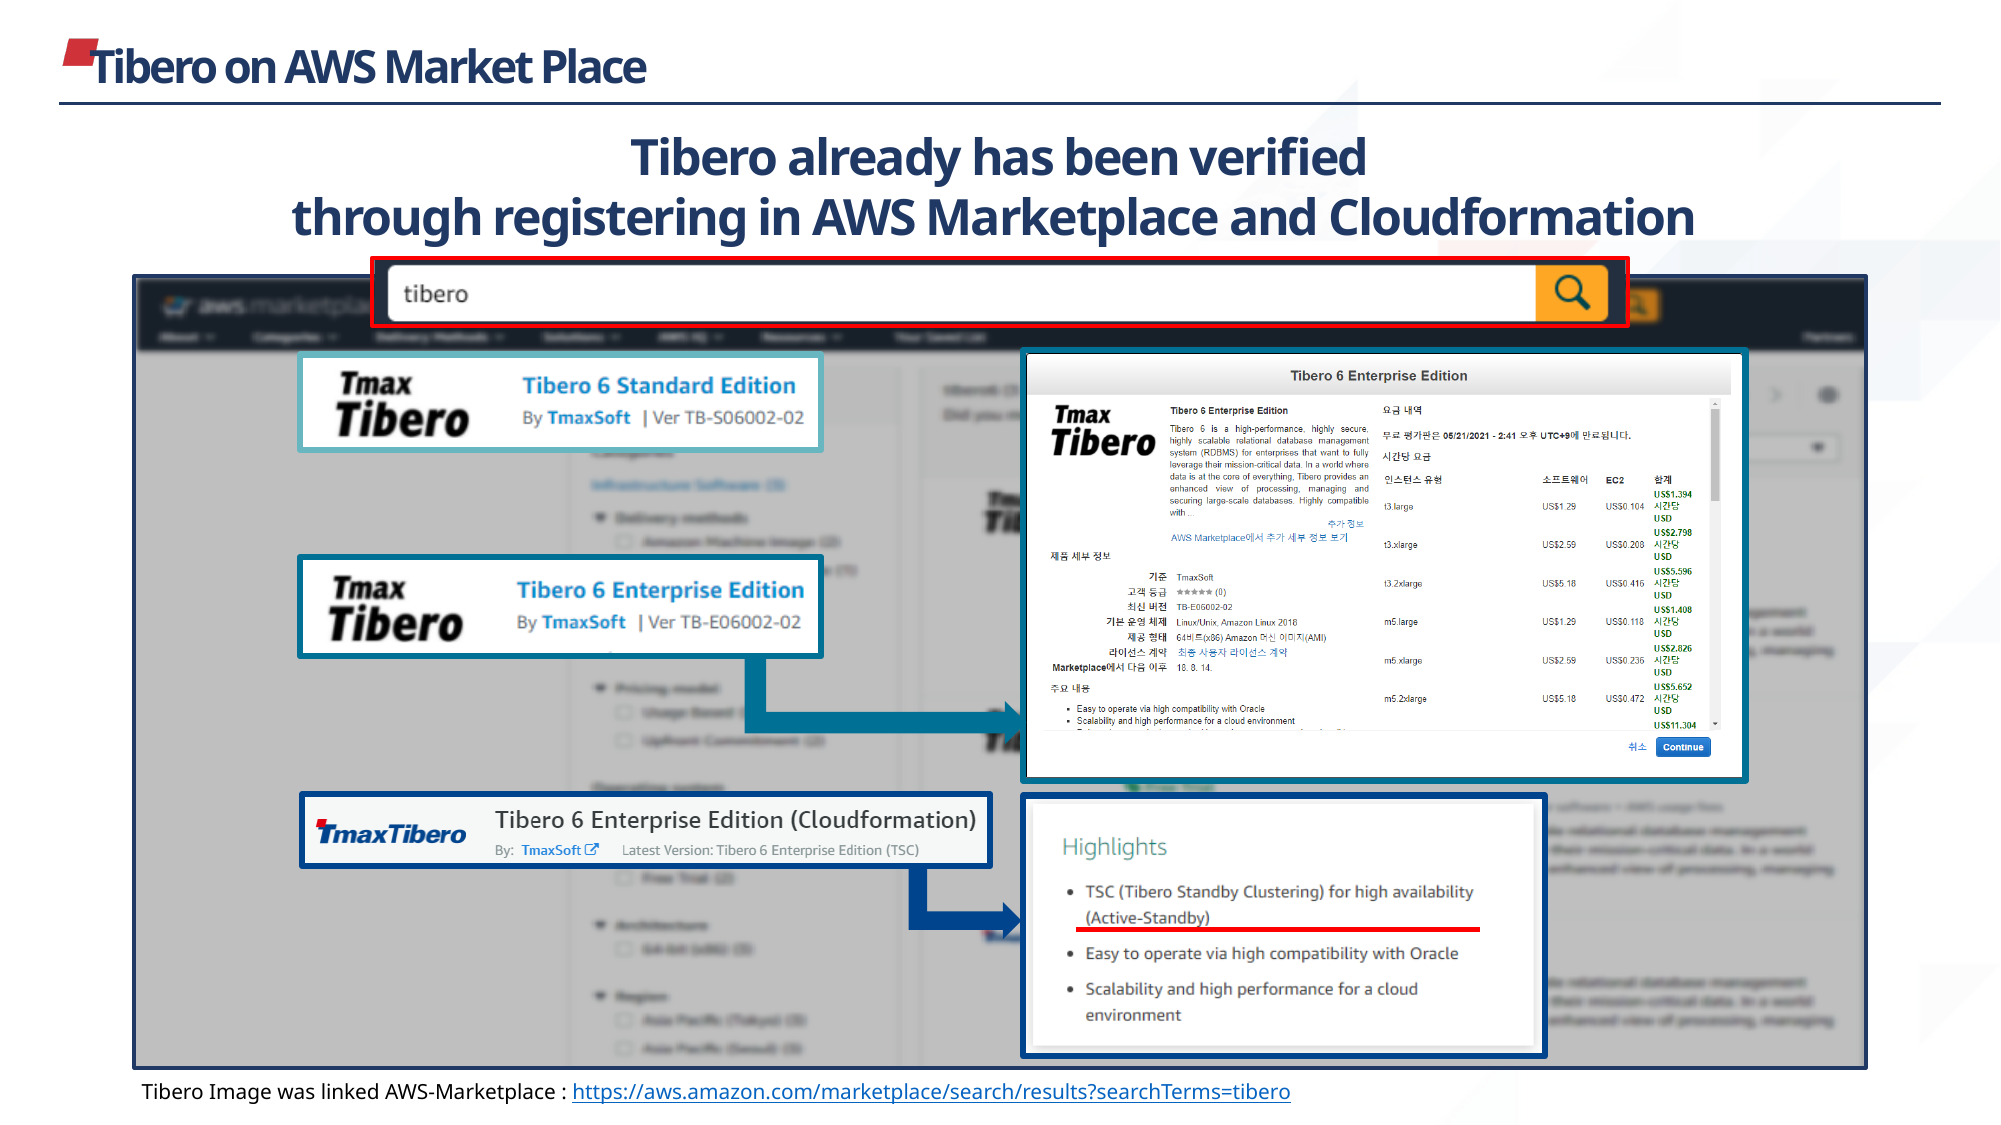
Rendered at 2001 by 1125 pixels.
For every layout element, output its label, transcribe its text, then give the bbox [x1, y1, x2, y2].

text_box Tibero on AWS Market Place [77, 30, 1042, 107]
text_box Tibero already has been verified through registering in AWS Marketplace and Cloudformation [62, 118, 1938, 253]
picture [62, 34, 99, 70]
text_box Tibero Image was linked AWS-Marketplace : https://aws.amazon.com/marketplace/search/results?searchTerms=tibero [126, 1071, 1311, 1115]
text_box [136, 259, 1864, 1066]
